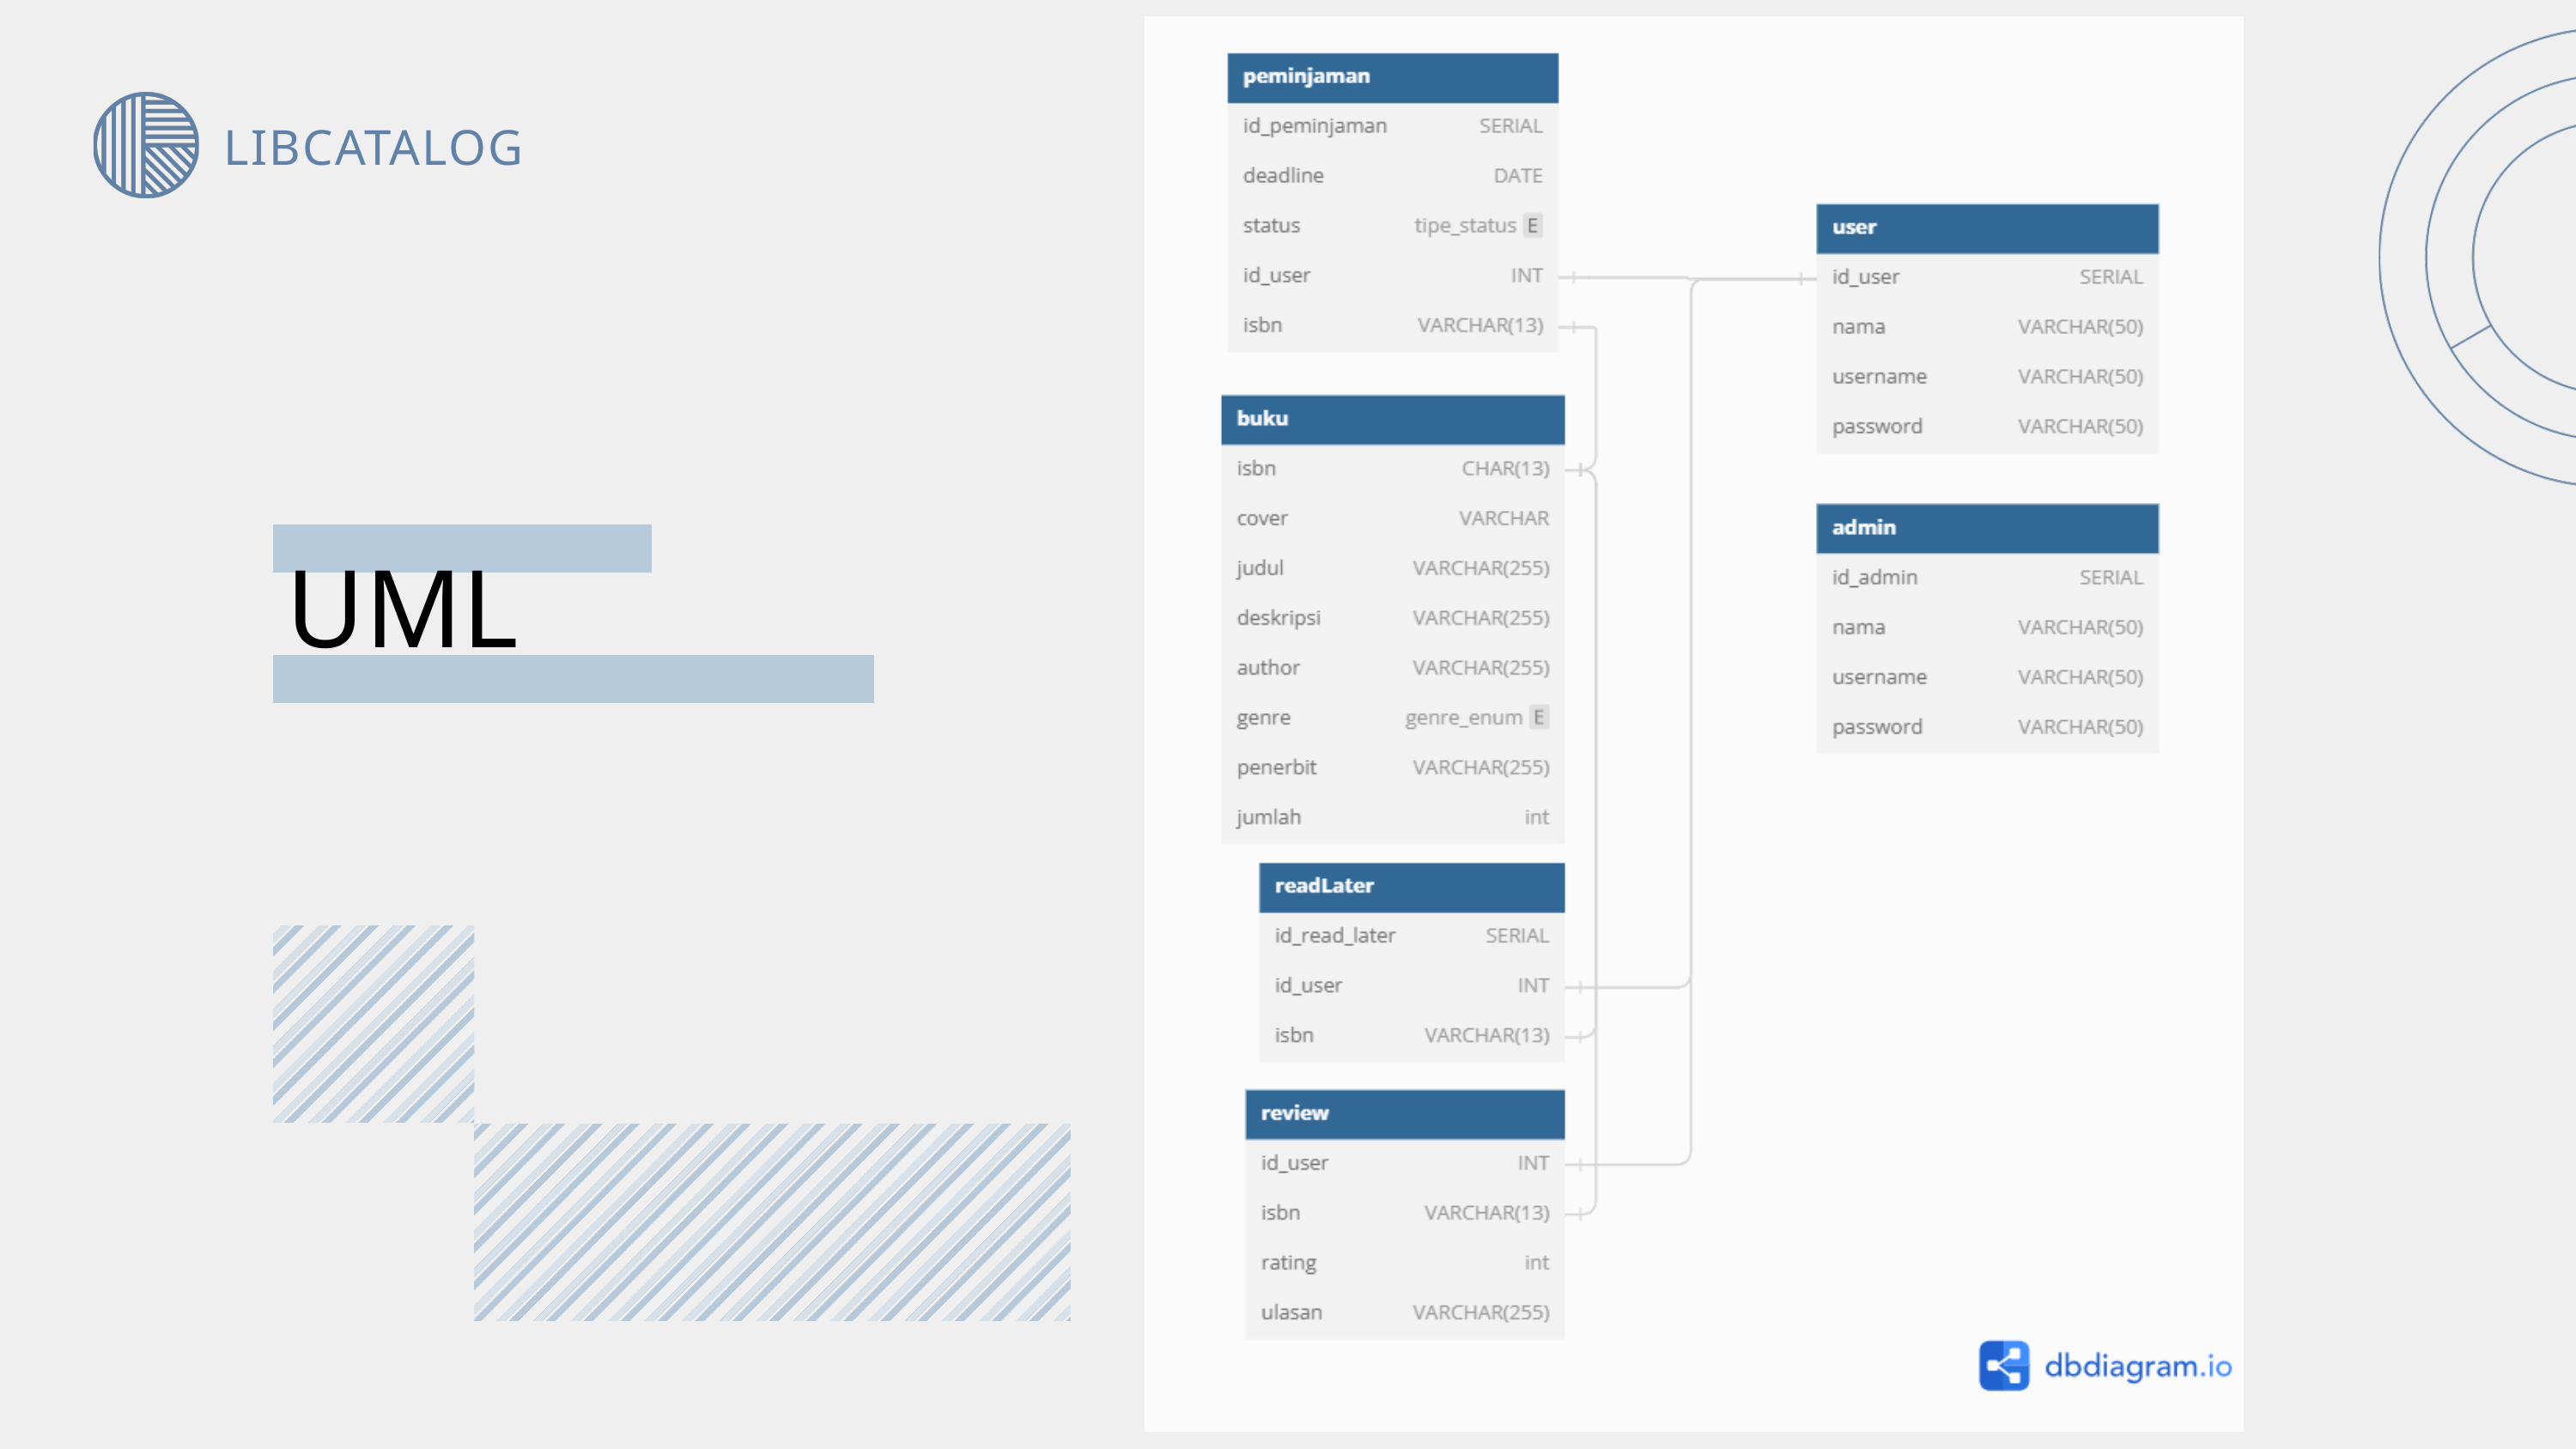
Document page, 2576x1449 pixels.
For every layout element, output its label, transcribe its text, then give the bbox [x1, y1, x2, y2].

text_box LIBCATALOG [223, 114, 689, 175]
text_box UML [287, 540, 883, 670]
text_box [273, 925, 475, 1123]
text_box [1144, 16, 2245, 1432]
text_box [272, 654, 874, 703]
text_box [272, 524, 653, 573]
text_box [2379, 27, 2576, 488]
text_box [93, 92, 199, 198]
text_box [474, 1124, 1071, 1321]
